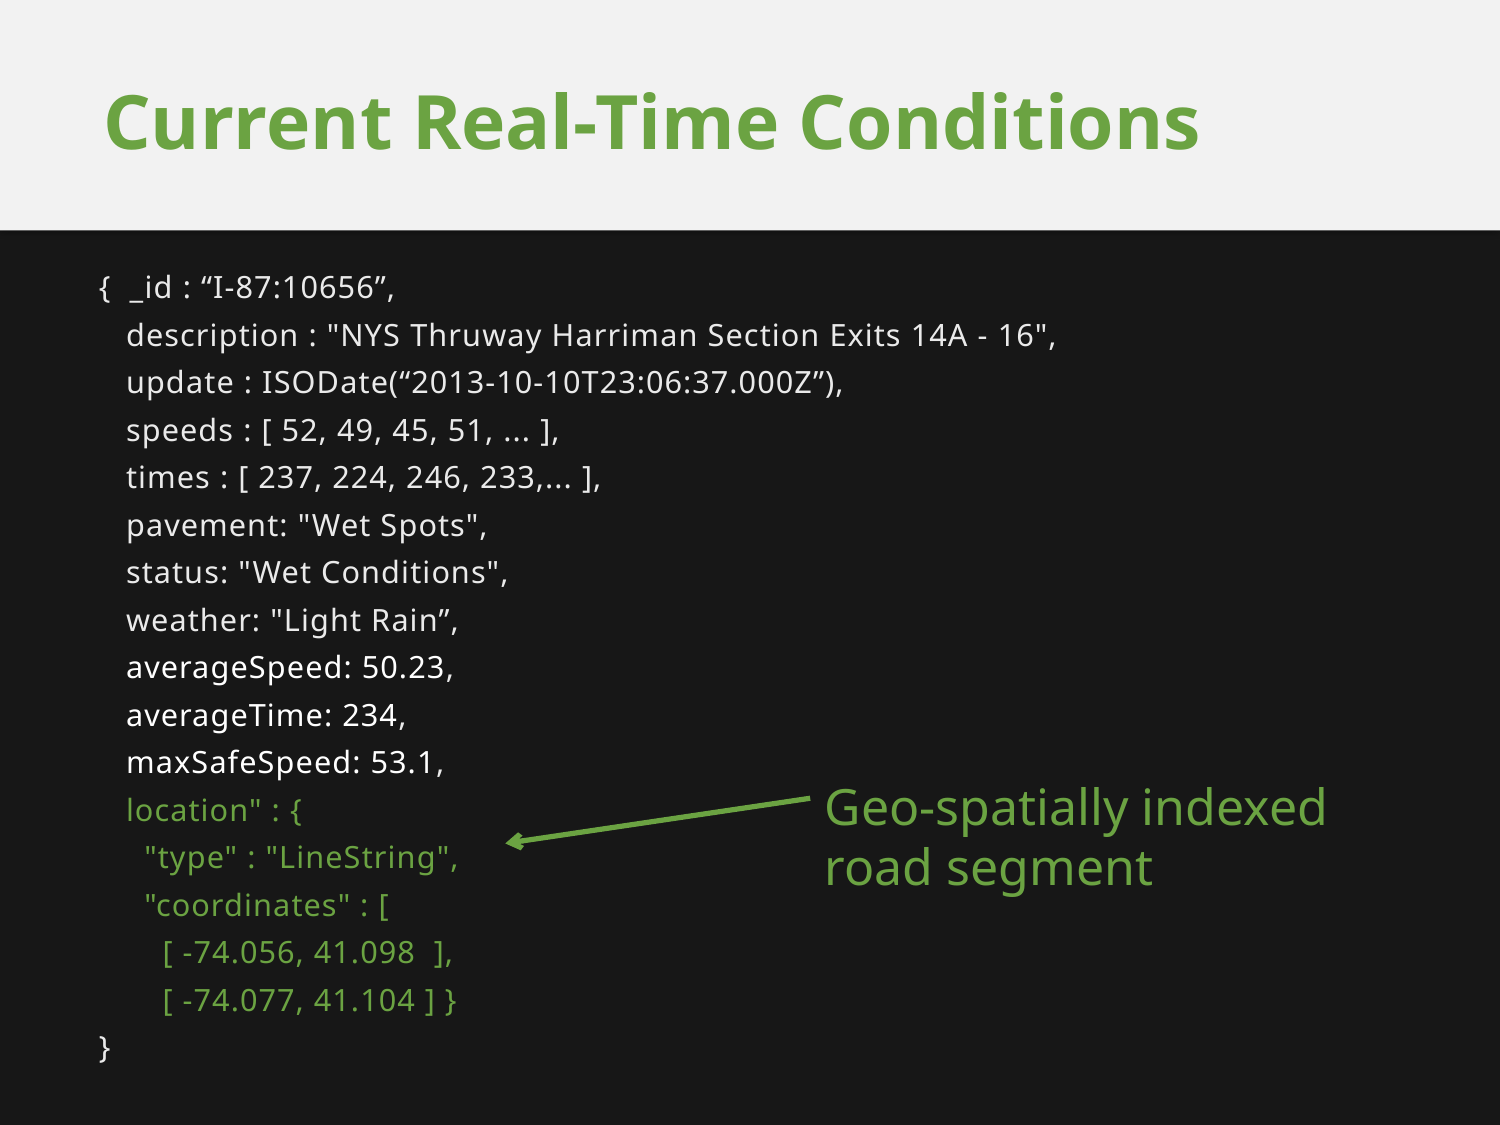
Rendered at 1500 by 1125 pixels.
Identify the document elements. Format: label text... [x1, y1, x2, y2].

list { _id : “I-87:10656”, description : "NYS Thruway Harriman Section Exits 14A - 16", update : ISODate(“2013-10-10T23:06:37.000Z”), speeds : [ 52, 49, 45, 51, ... ], times : [ 237, 224, 246, 233,... ], pavement: "Wet Spots", status: "Wet Conditions", weather: "Light Rain”, averageSpeed: 50.23, averageTime: 234, maxSafeSpeed: 53.1, location" : { "type" : "LineString", "coordinates" : [ [ -74.056, 41.098 ], [ -74.077, 41.104 ] } } [98, 271, 1393, 1065]
title Current Real-Time Conditions [103, 55, 1399, 195]
text_box Geo-spatially indexed road segment [810, 767, 1399, 903]
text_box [505, 797, 811, 844]
